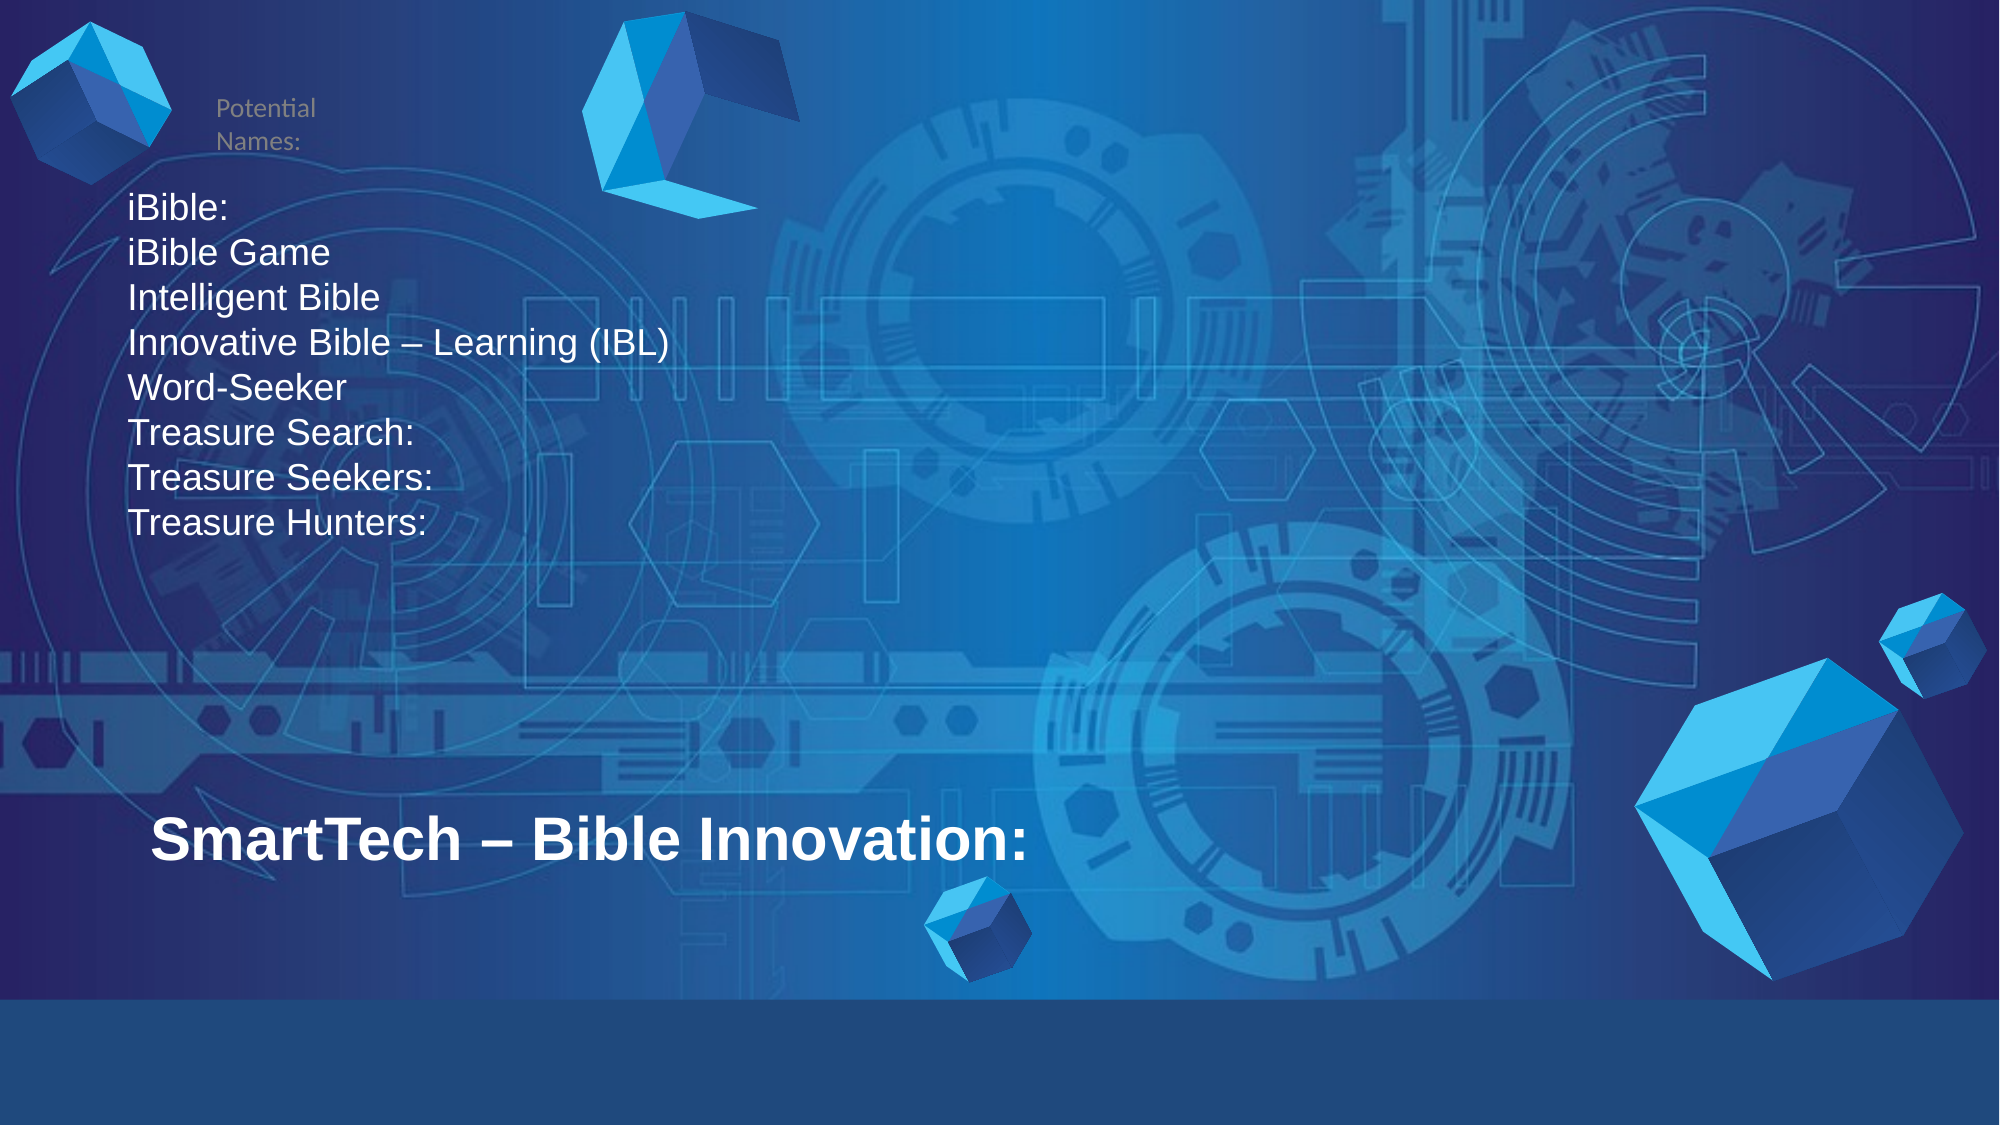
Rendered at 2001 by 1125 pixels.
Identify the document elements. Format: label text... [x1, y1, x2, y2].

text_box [20, 28, 160, 178]
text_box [1886, 596, 1980, 696]
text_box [931, 880, 1025, 980]
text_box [592, 10, 790, 222]
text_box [1659, 669, 1940, 971]
text_box Potential Names: [201, 82, 398, 164]
subtitle iBible: iBible Game Intelligent Bible Innovative Bible – Learning (IBL) Word-Seeker Treasure Search: Treasure Seekers: Treasure Hunters: [127, 179, 1722, 589]
picture [0, 0, 2000, 999]
title SmartTech – Bible Innovation: [150, 798, 1654, 874]
